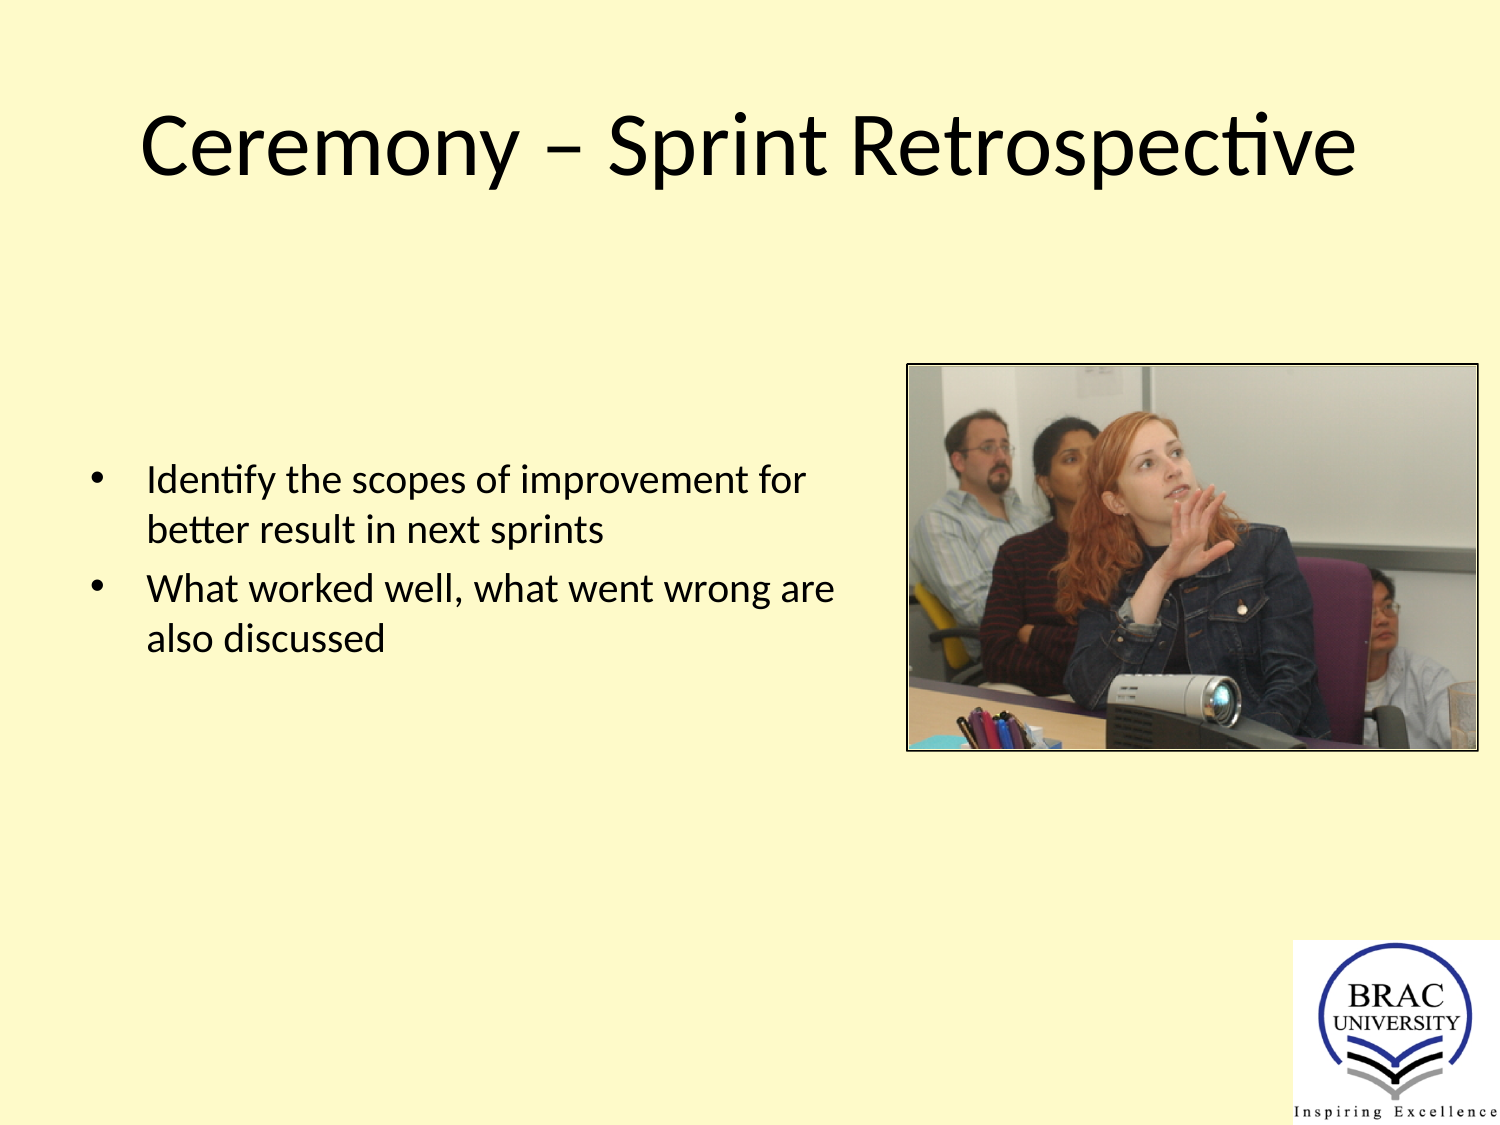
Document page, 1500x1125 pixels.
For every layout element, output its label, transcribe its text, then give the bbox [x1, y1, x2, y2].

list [903, 361, 1480, 752]
text_box Identify the scopes of improvement for better result in next sprints What worked well, what went wrong are also discussed [74, 444, 880, 816]
picture [1293, 940, 1500, 1125]
title Ceremony – Sprint Retrospective [75, 45, 1425, 233]
